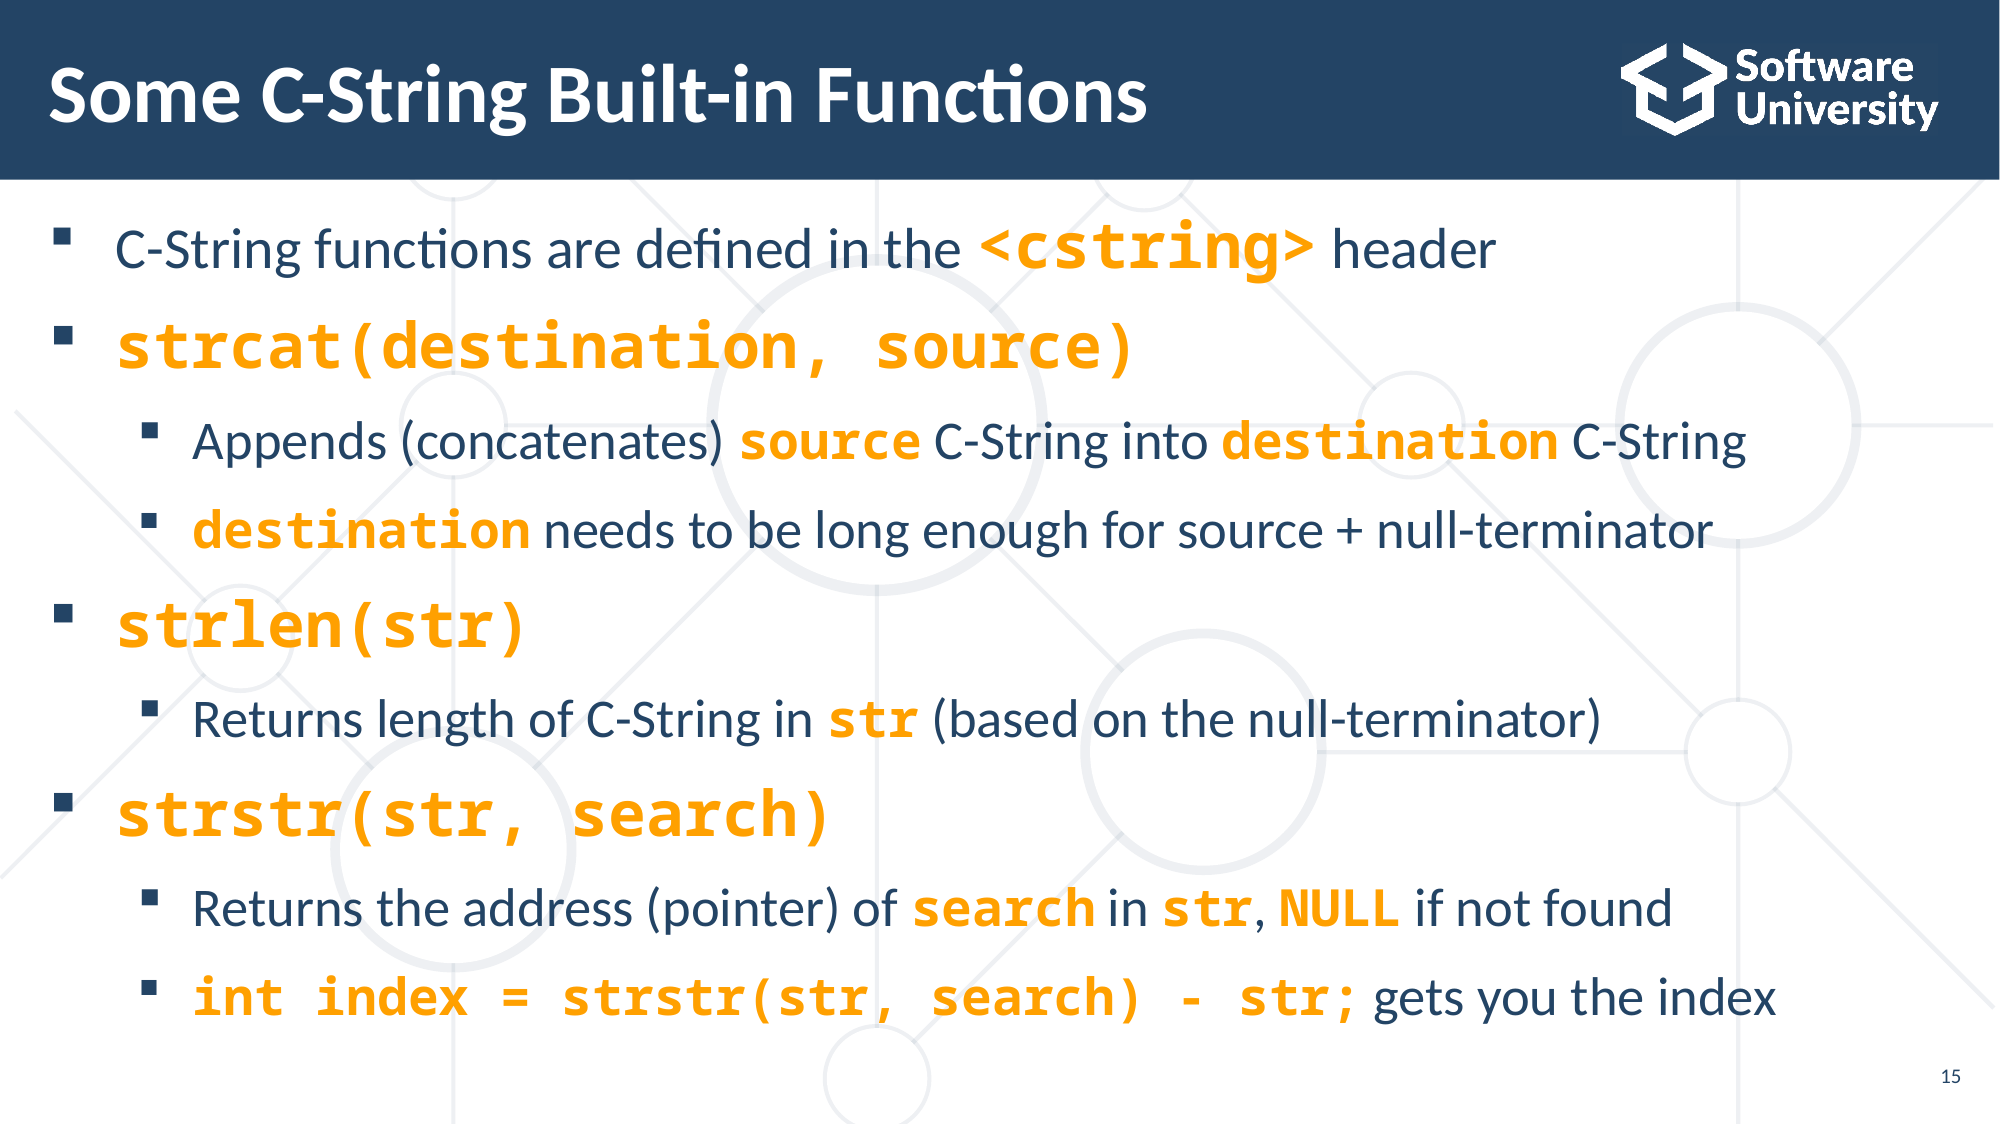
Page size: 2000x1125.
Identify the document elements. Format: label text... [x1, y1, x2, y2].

list C-String functions are defined in the <cstring> header strcat(destination, source) Appends (concatenates) source C-String into destination C-String destination needs to be long enough for source + null-terminator strlen(str) Returns length of C-String in str (based on the null-terminator) strstr(str, search) Returns the address (pointer) of search in str, NULL if not found int index = strstr(str, search) - str; gets you the index [31, 196, 1970, 1050]
slide_number 15 [1896, 1049, 1968, 1101]
title Some C-String Built-in Functions [31, 16, 1591, 162]
picture [1621, 43, 1939, 136]
